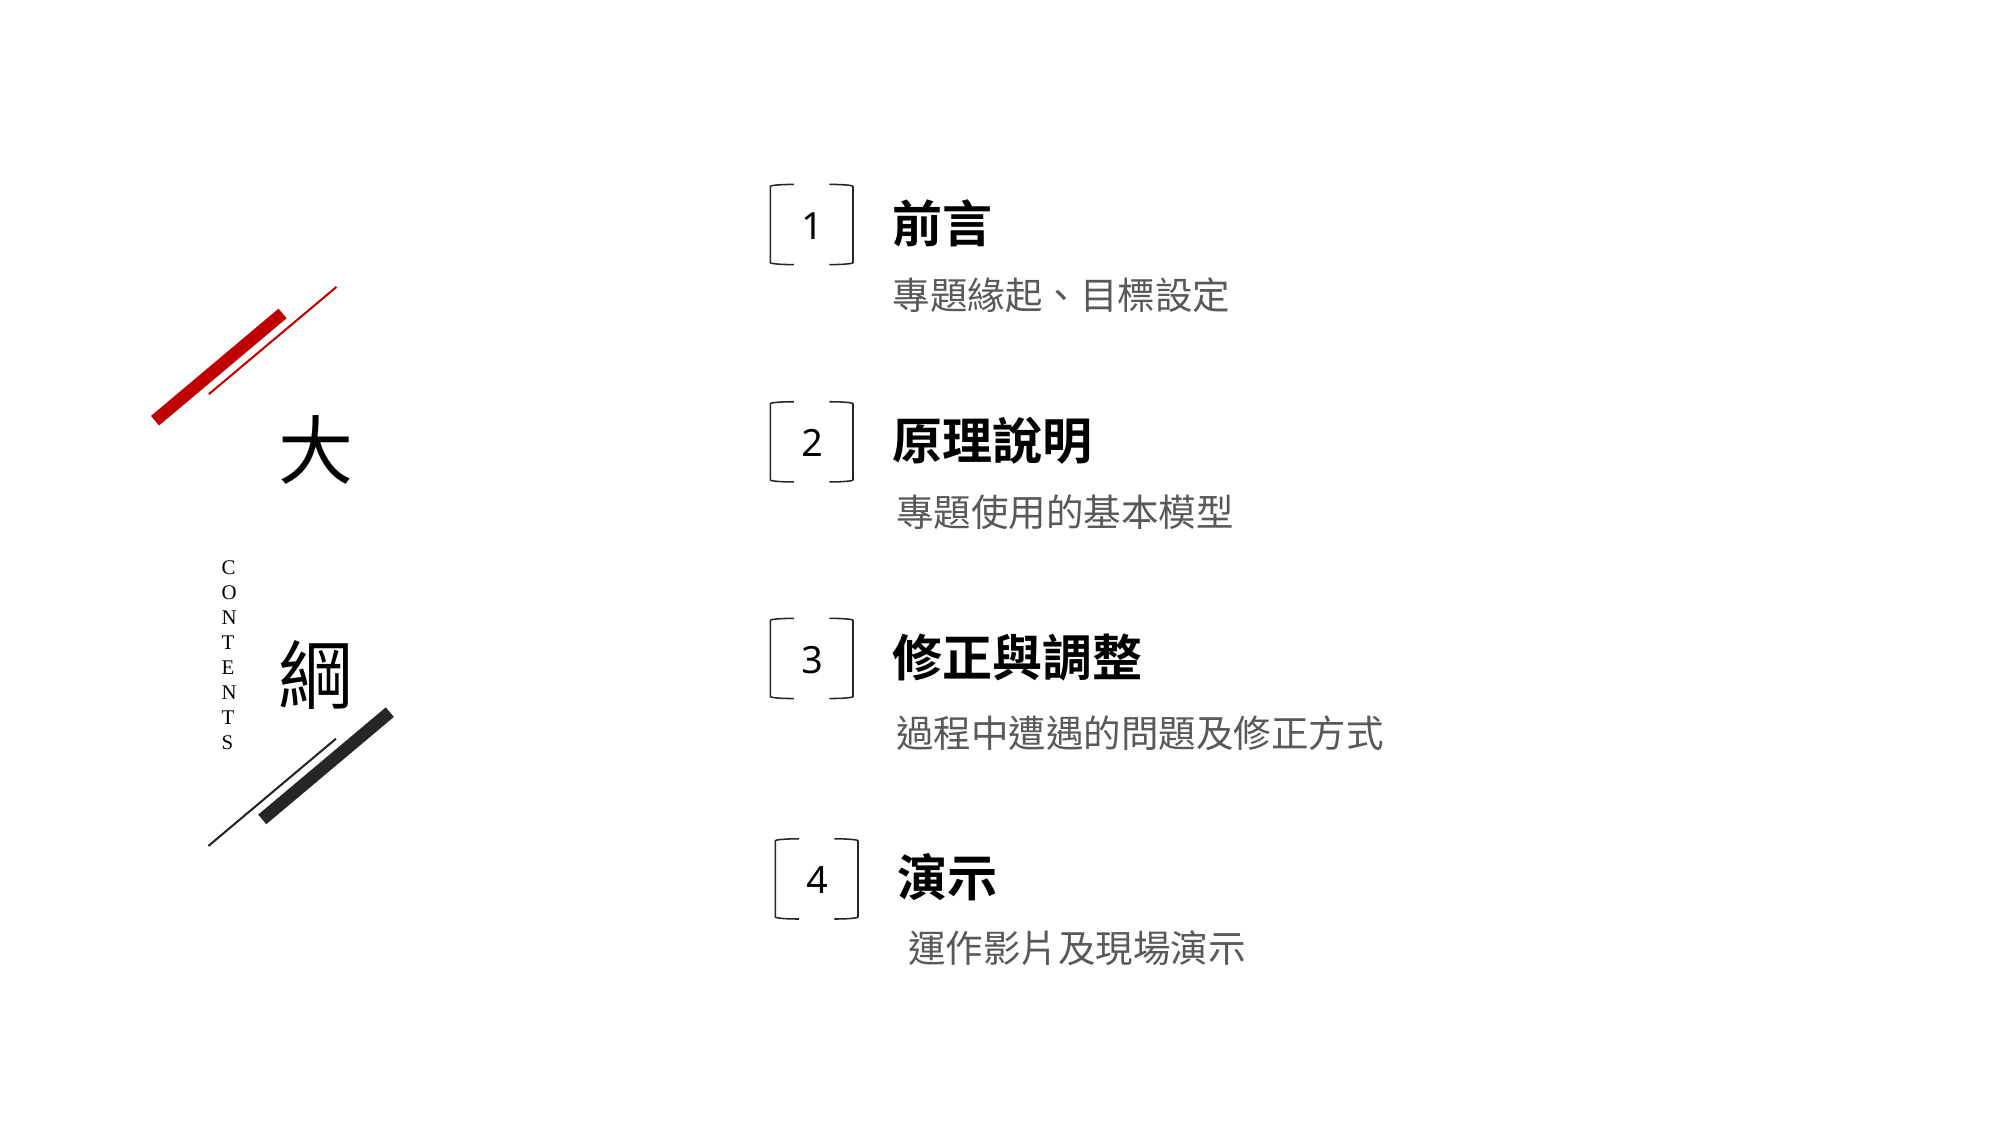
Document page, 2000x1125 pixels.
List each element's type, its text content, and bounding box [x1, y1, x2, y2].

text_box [208, 711, 391, 847]
text_box CONTENTS [206, 546, 244, 712]
text_box 大 綱 [264, 260, 369, 710]
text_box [154, 286, 337, 421]
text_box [770, 401, 1567, 543]
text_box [775, 838, 1579, 979]
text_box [770, 618, 1567, 764]
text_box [770, 184, 1564, 326]
